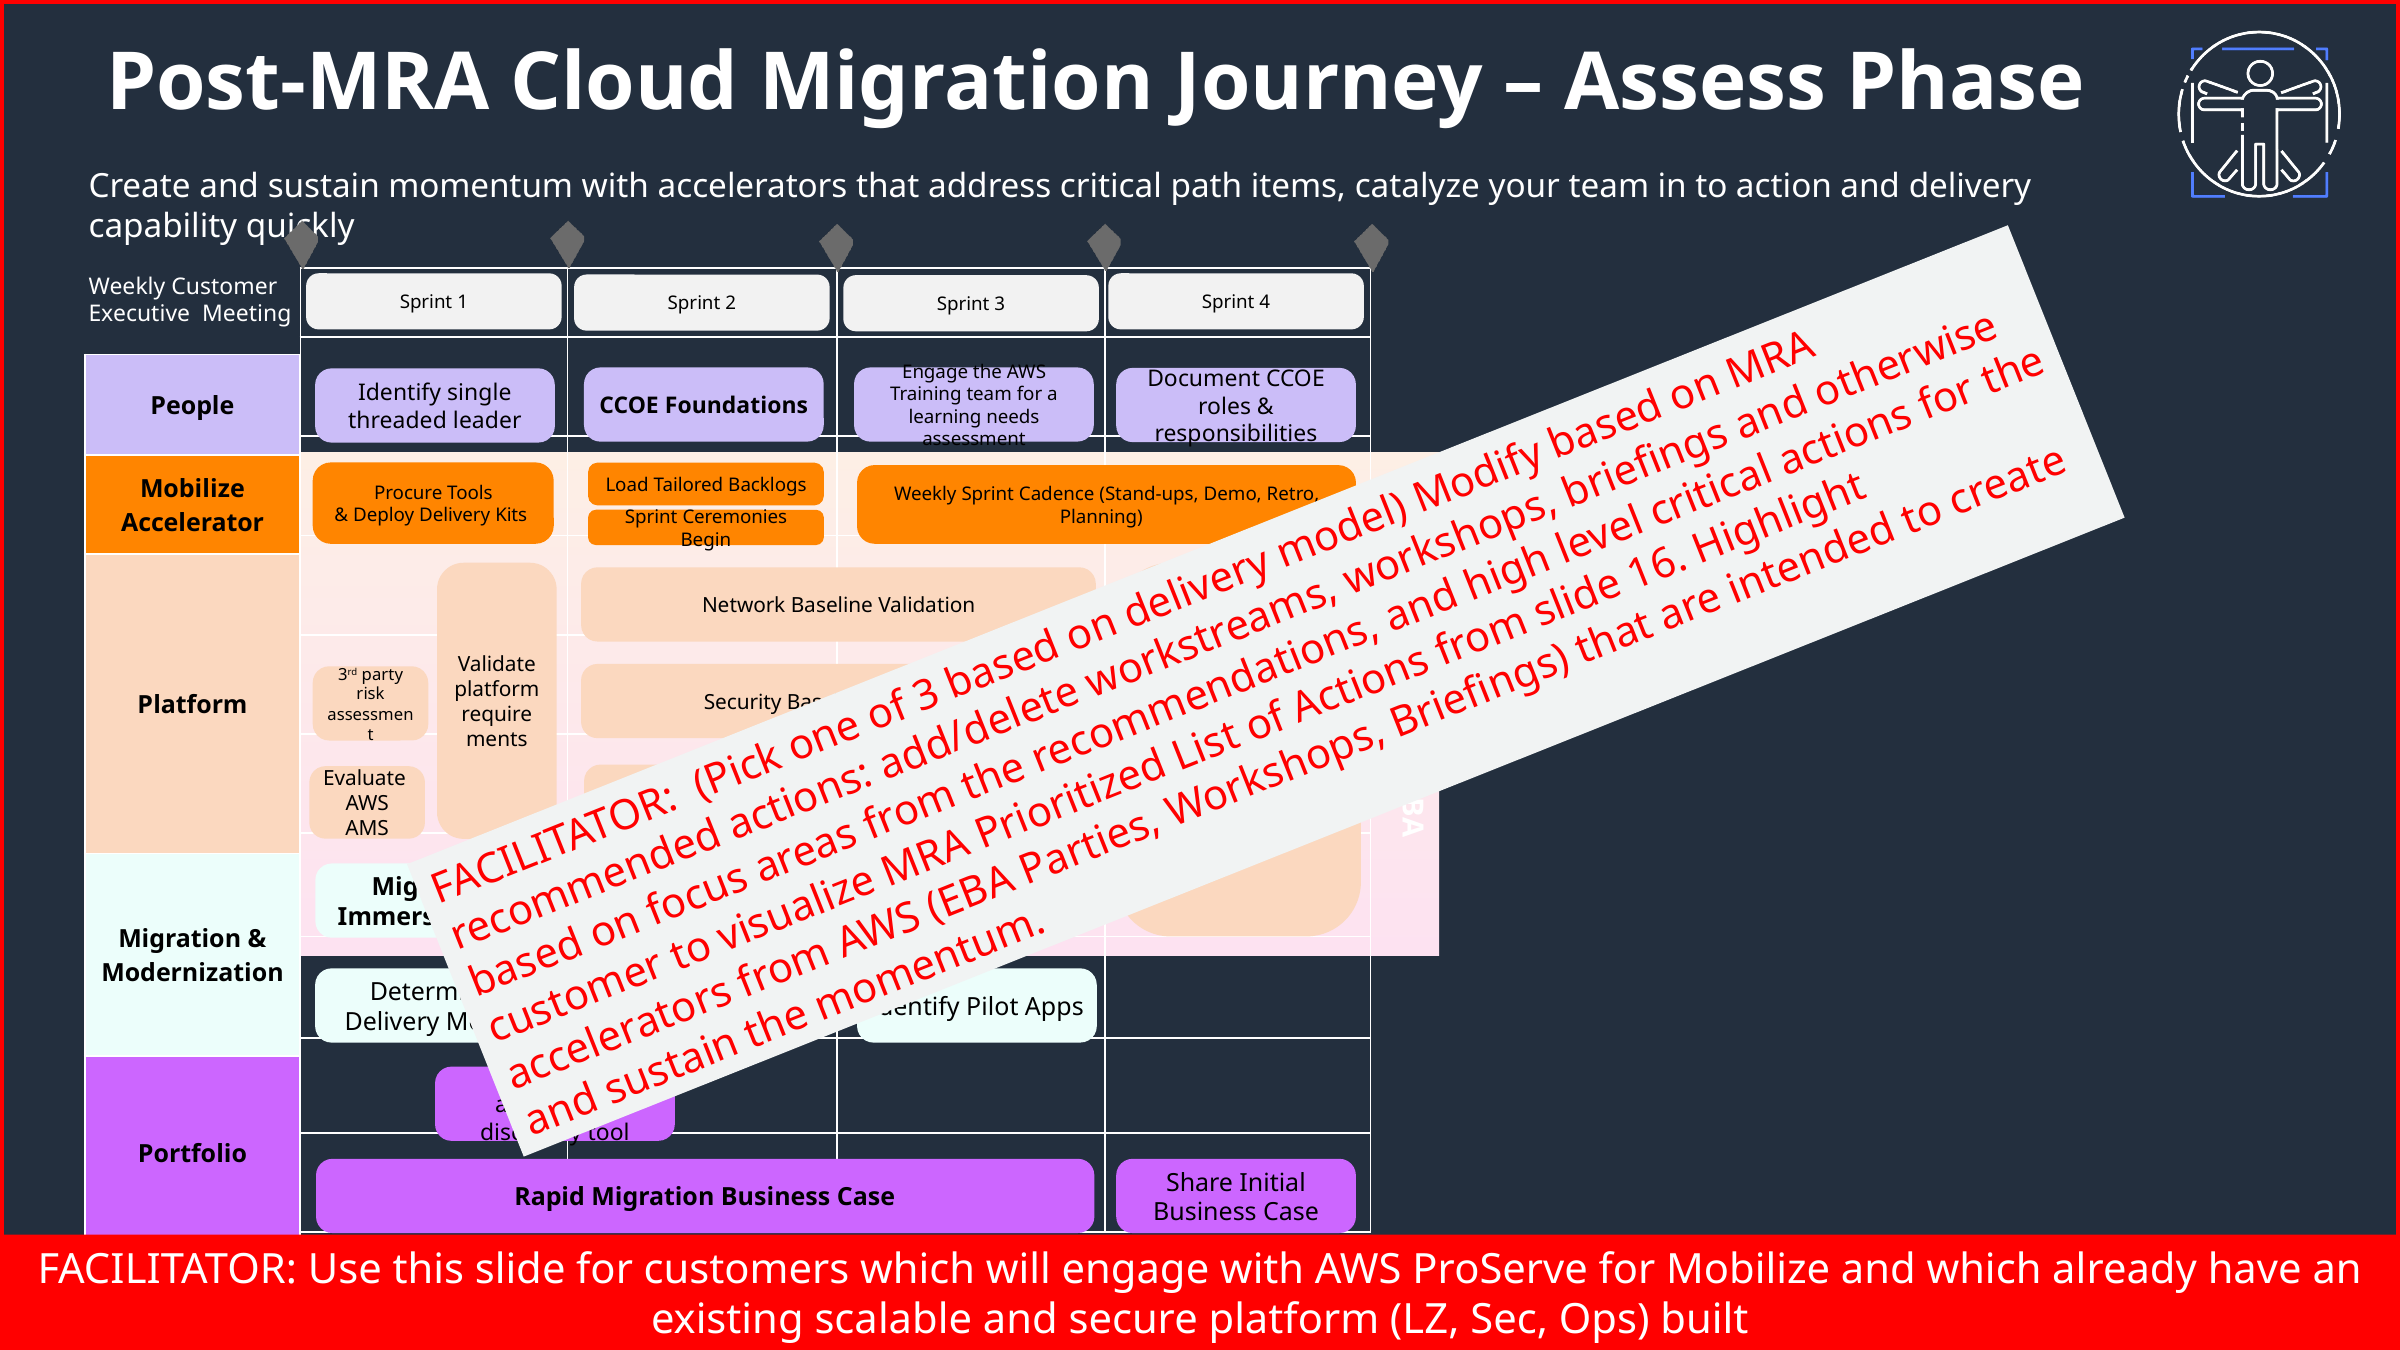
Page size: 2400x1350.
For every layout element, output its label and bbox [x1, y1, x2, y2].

text_box [0, 0, 2400, 1350]
